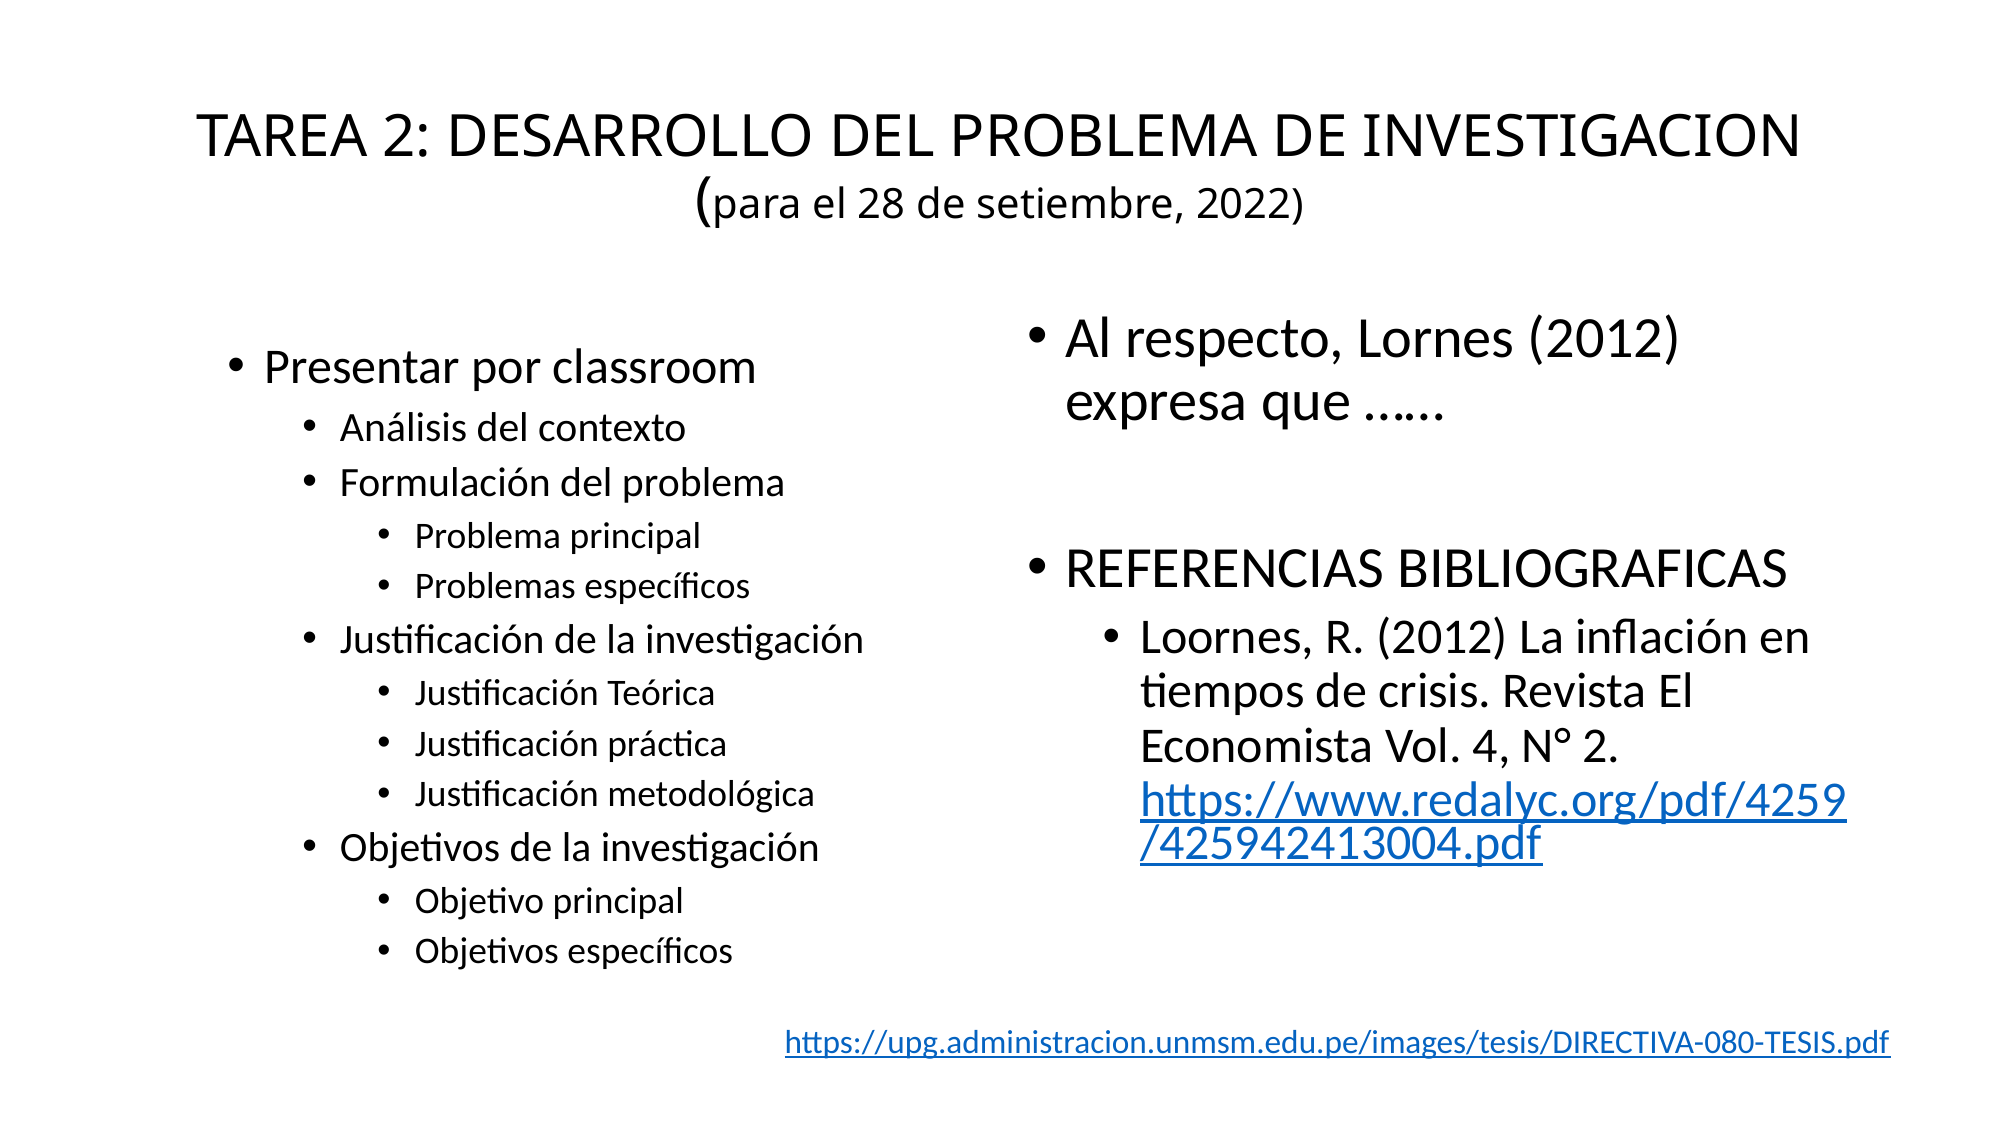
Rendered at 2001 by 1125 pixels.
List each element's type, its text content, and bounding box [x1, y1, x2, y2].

title TAREA 2: DESARROLLO DEL PROBLEMA DE INVESTIGACION (para el 28 de setiembre, 2022) [137, 59, 1863, 278]
text_box https://upg.administracion.unmsm.edu.pe/images/tesis/DIRECTIVA-080-TESIS.pdf [769, 1013, 1957, 1108]
list Presentar por classroom Análisis del contexto Formulación del problema Problema principal Problemas específicos Justificación de la investigación Justificación Teórica Justificación práctica Justificación metodológica Objetivos de la investigación Objetivo principal Objetivos específicos [137, 299, 988, 1014]
list Al respecto, Lornes (2012) expresa que …… REFERENCIAS BIBLIOGRAFICAS Loornes, R. (2012) La inflación en tiempos de crisis. Revista El Economista Vol. 4, N° 2. https://www.redalyc.org/pdf/4259/425942413004.pdf [1012, 299, 1863, 1013]
